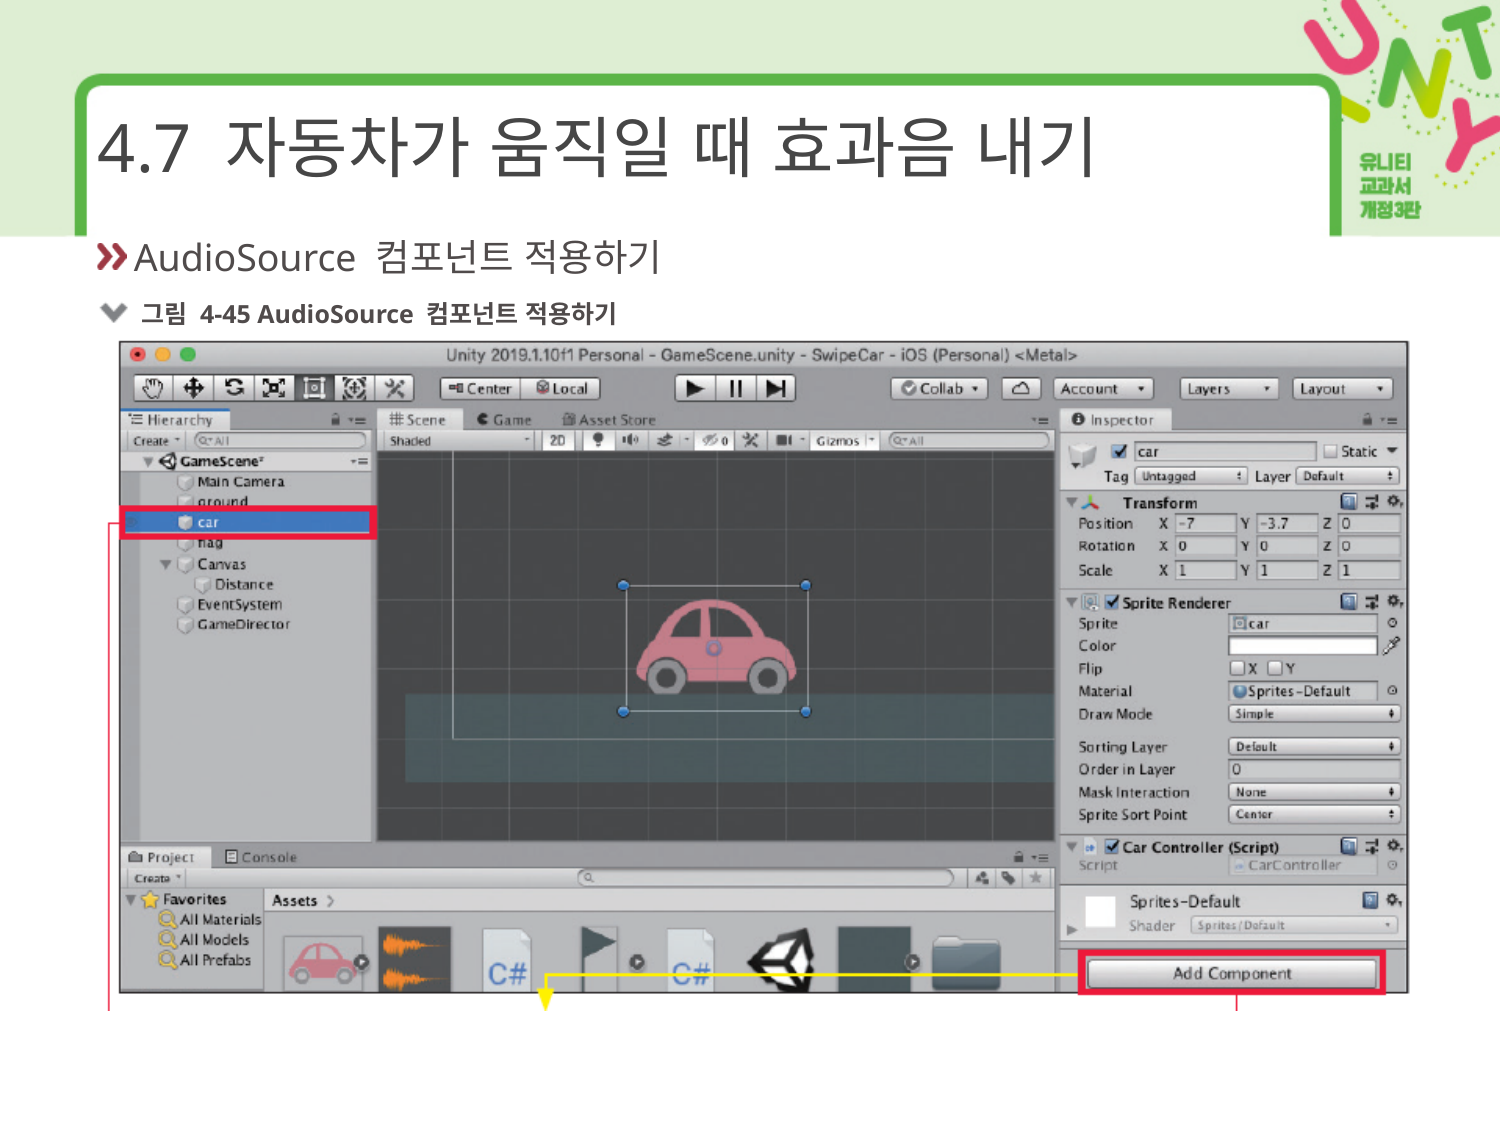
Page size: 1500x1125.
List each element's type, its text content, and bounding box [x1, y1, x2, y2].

list AudioSource 컴포넌트 적용하기 [81, 222, 1412, 1045]
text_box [97, 288, 1459, 344]
title 4.7 자동차가 움직일 때 효과음 내기 [82, 61, 1413, 193]
picture [0, 0, 1500, 1125]
